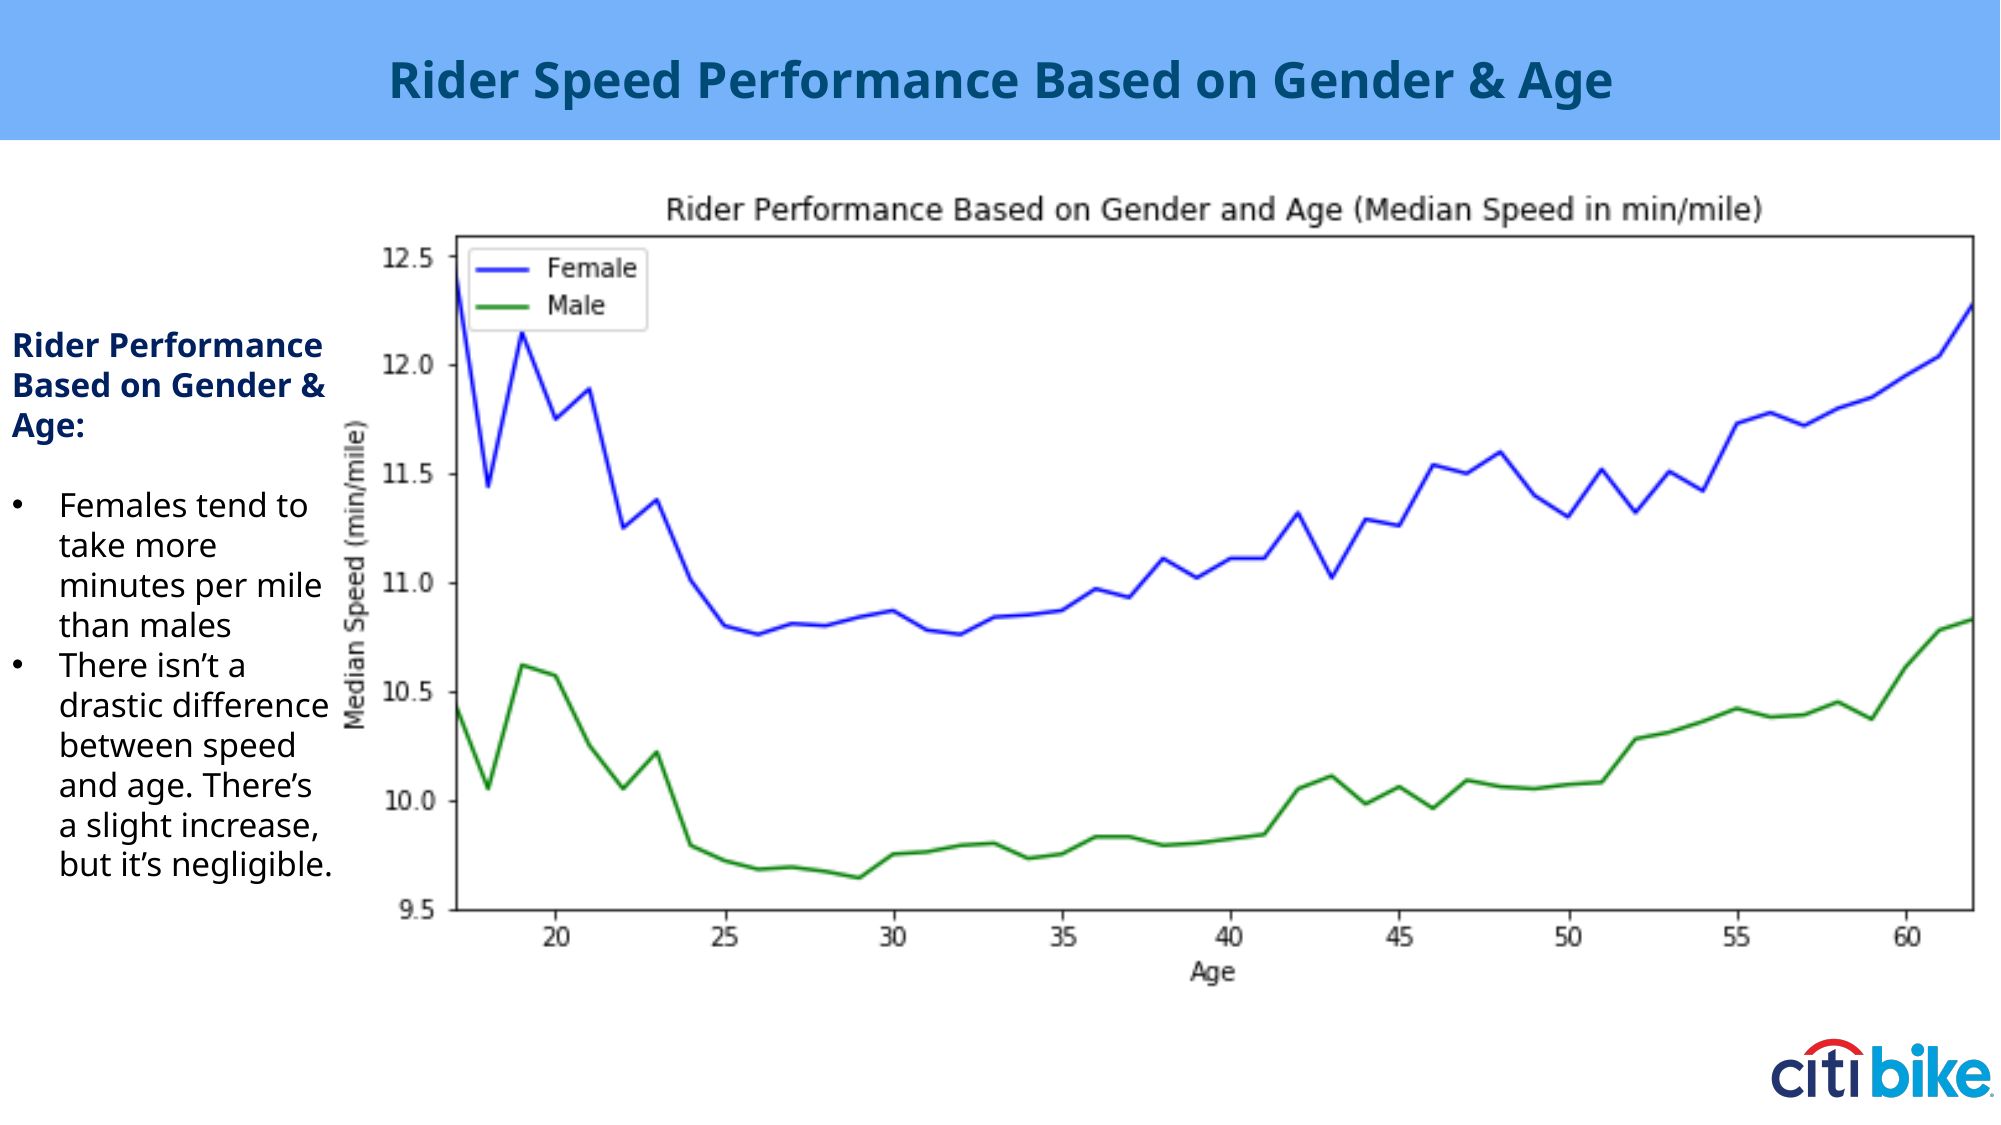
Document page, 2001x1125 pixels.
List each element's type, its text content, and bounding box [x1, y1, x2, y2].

text_box Rider Performance Based on Gender & Age: Females tend to take more minutes per mile than males There isn’t a drastic difference between speed and age. There’s a slight increase, but it’s negligible. [0, 317, 330, 971]
picture [330, 179, 2000, 1004]
title Rider Speed Performance Based on Gender & Age [99, 48, 1904, 116]
picture [1760, 1037, 2000, 1099]
